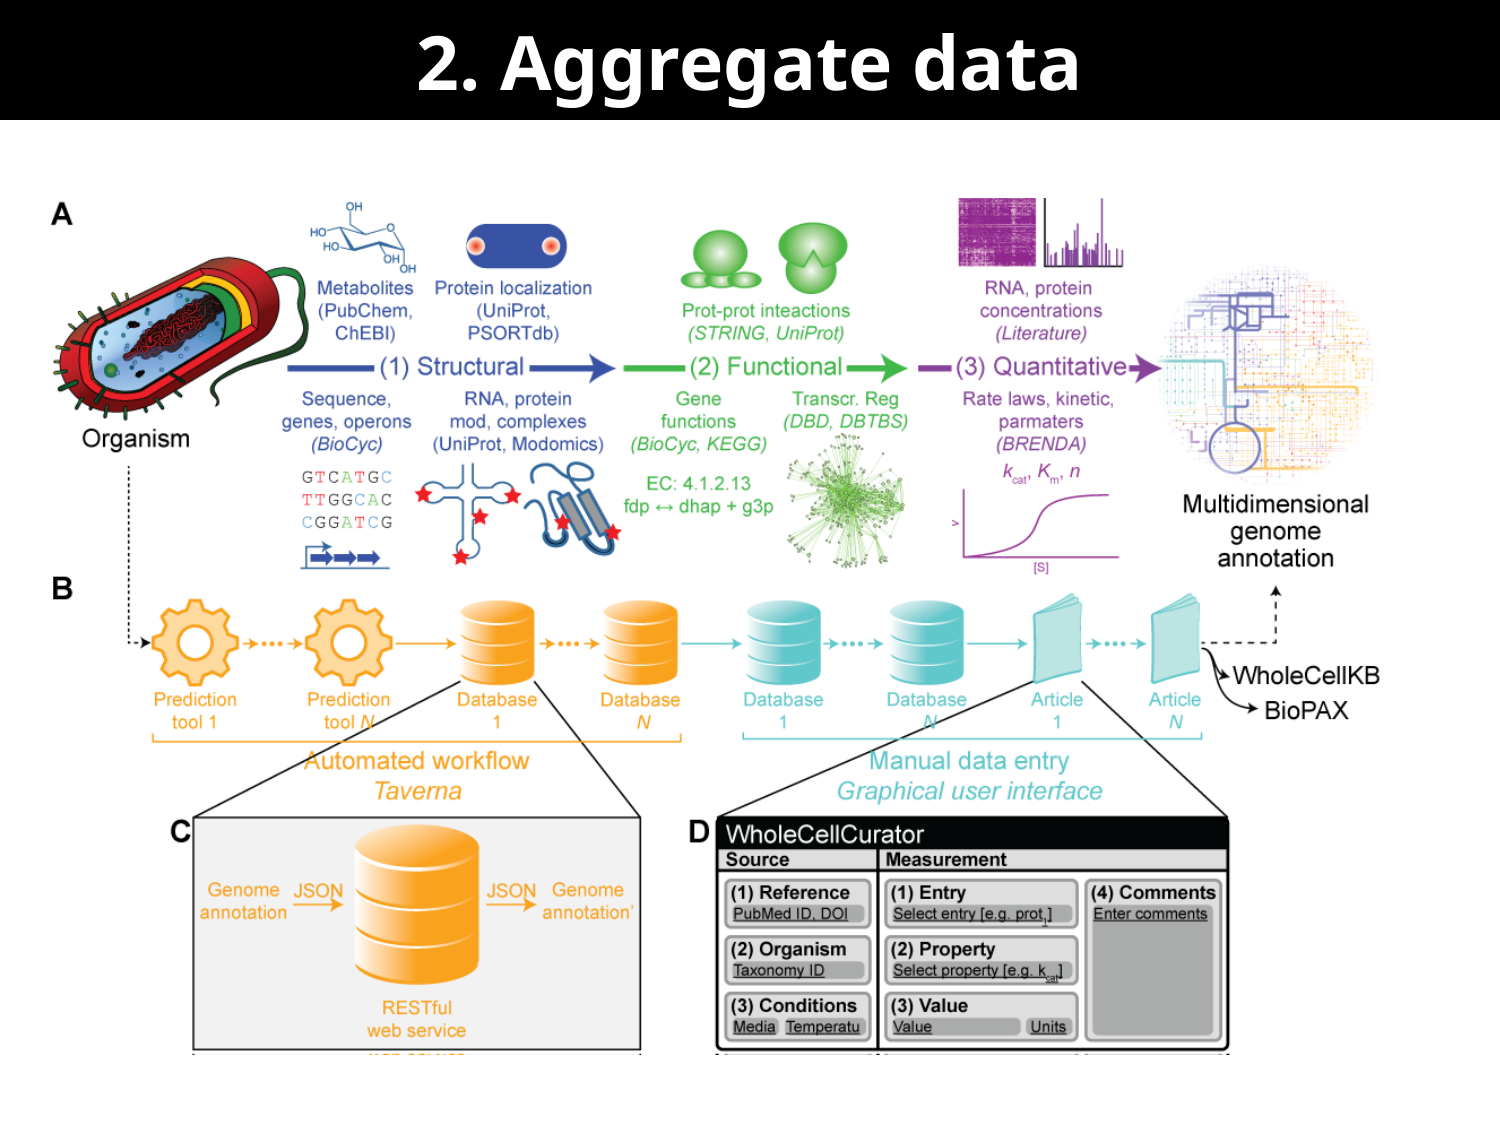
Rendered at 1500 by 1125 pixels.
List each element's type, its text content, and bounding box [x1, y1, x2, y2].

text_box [51, 198, 1449, 1055]
title 2. Aggregate data [0, 0, 1500, 120]
